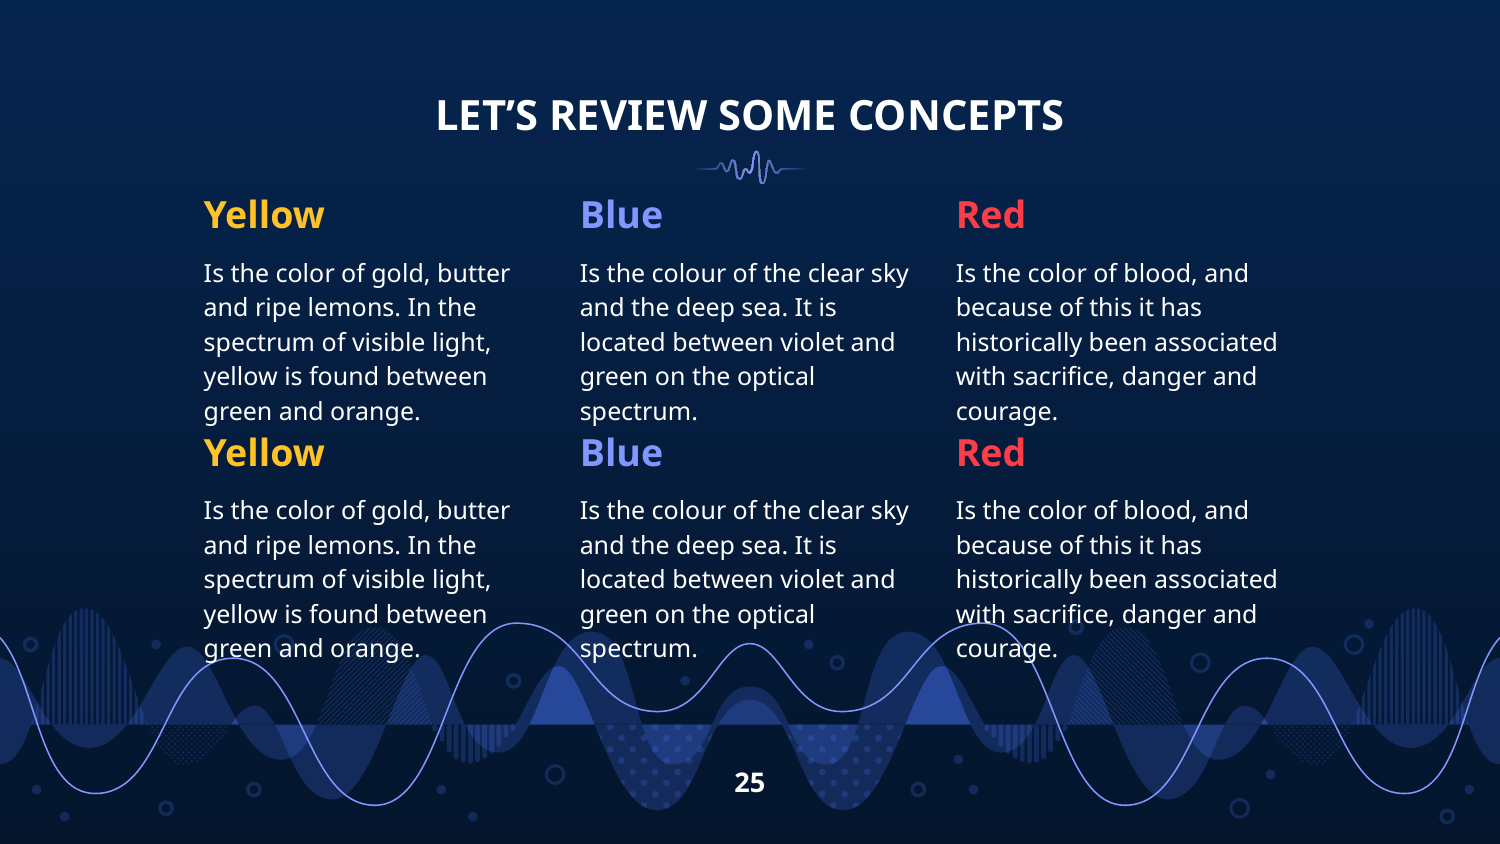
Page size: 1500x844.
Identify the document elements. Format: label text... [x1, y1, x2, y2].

list Blue Is the colour of the clear sky and the deep sea. It is located between violet and green on the optical spectrum. [579, 422, 921, 640]
list Yellow Is the color of gold, butter and ripe lemons. In the spectrum of visible light, yellow is found between green and orange. [203, 184, 545, 402]
list Yellow Is the color of gold, butter and ripe lemons. In the spectrum of visible light, yellow is found between green and orange. [203, 422, 545, 640]
title LET’S REVIEW SOME CONCEPTS [203, 74, 1297, 140]
list Blue Is the colour of the clear sky and the deep sea. It is located between violet and green on the optical spectrum. [579, 184, 921, 402]
list Red Is the color of blood, and because of this it has historically been associated with sacrifice, danger and courage. [955, 184, 1297, 402]
slide_number 25 [705, 724, 795, 844]
list Red Is the color of blood, and because of this it has historically been associated with sacrifice, danger and courage. [955, 422, 1297, 640]
